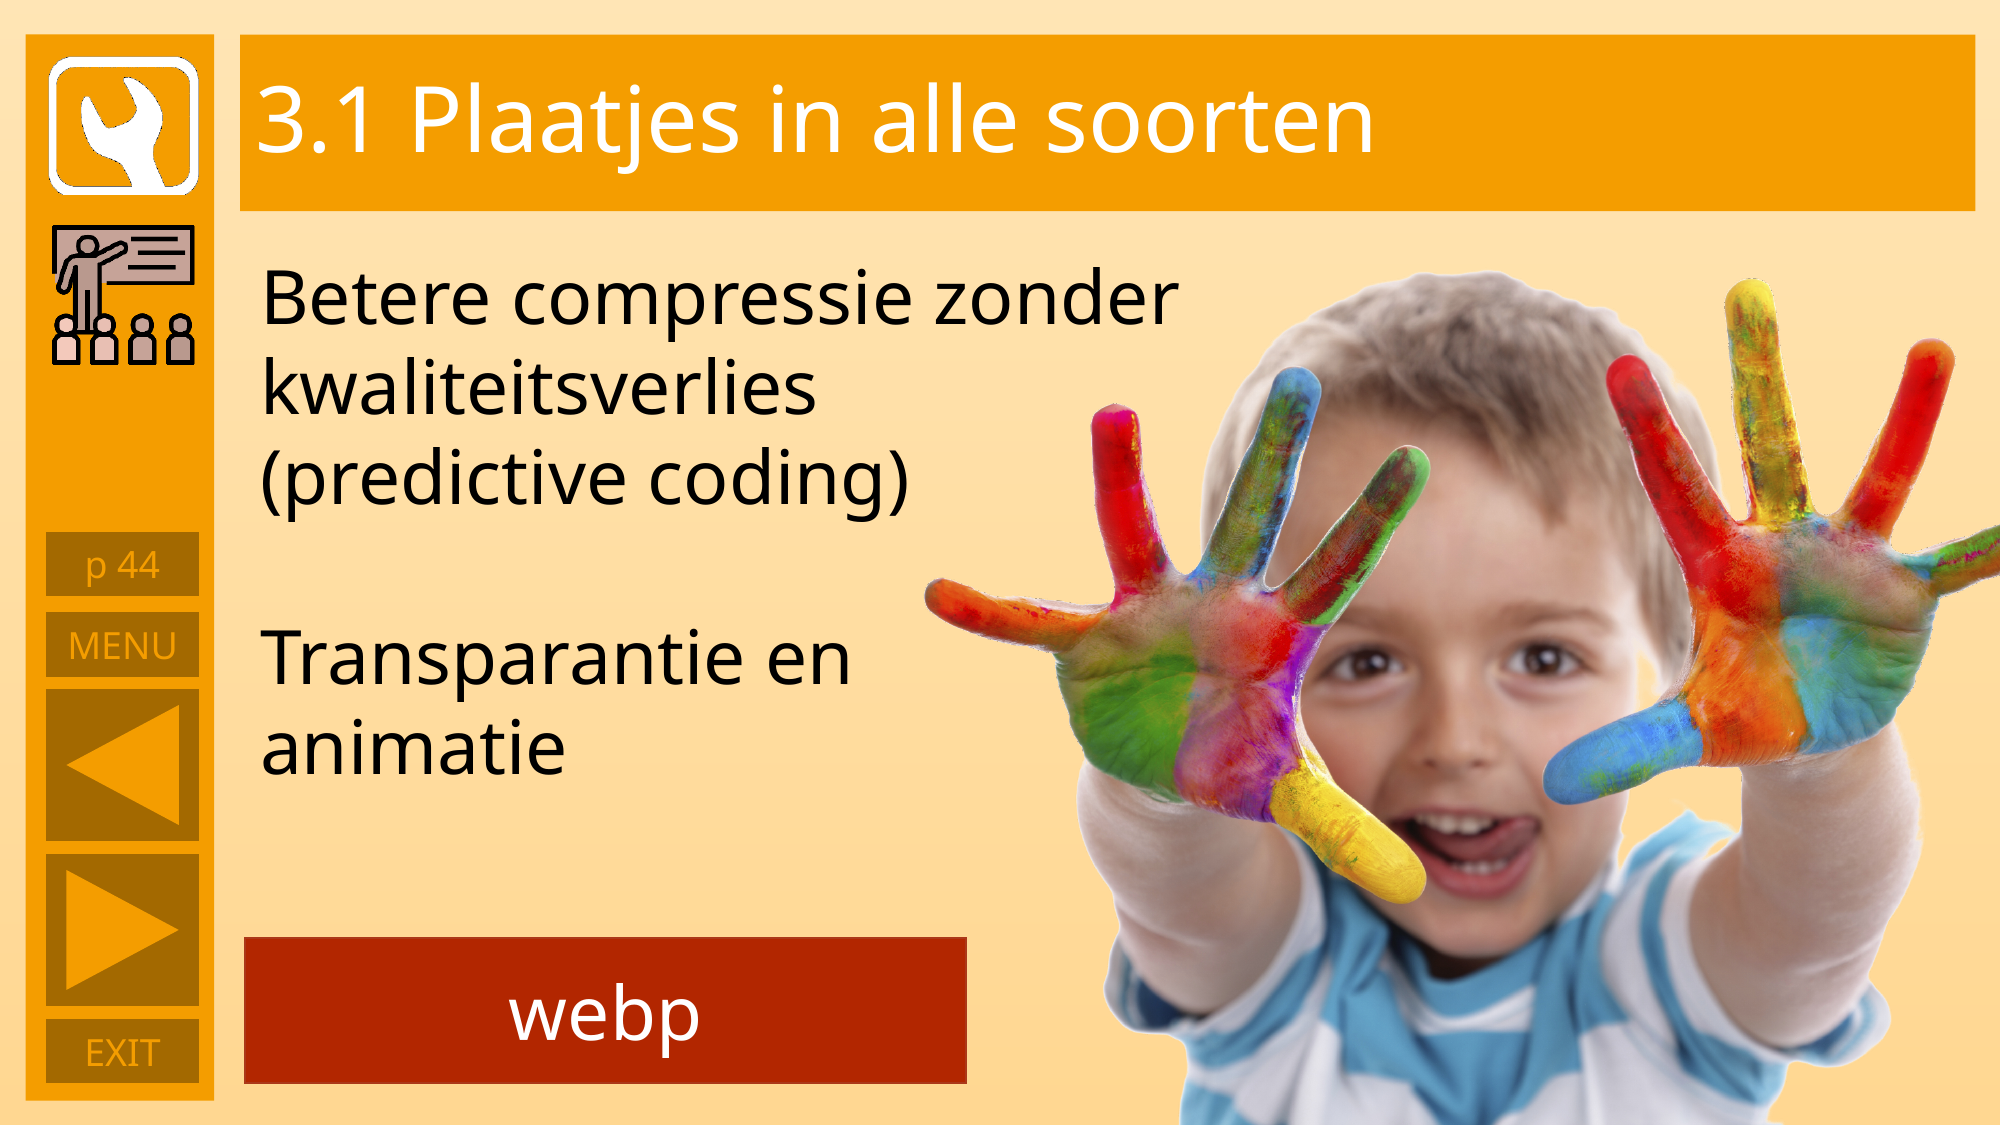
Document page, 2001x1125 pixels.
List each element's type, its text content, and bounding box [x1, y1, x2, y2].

text_box EXIT [0, 172, 25, 176]
picture [47, 55, 199, 195]
text_box [46, 854, 199, 1006]
table_header [0, 766, 25, 773]
text_box EXIT [215, 172, 240, 176]
text_box [64, 703, 180, 827]
table_header [0, 352, 25, 360]
table_header [215, 766, 245, 773]
text_box MENU [46, 612, 199, 677]
text_box webp [244, 937, 764, 1084]
table_header [215, 352, 245, 360]
text_box EXIT [46, 1019, 199, 1083]
title 3.1 Plaatjes in alle soorten [240, 34, 1976, 212]
text_box [65, 868, 181, 992]
text_box Betere compressie zonder kwaliteitsverlies (predictive coding) Transparantie en animatie [245, 241, 764, 797]
text_box EXIT [215, 193, 240, 199]
picture [47, 220, 198, 369]
picture [764, 139, 2000, 1125]
text_box p 44 [46, 532, 199, 596]
text_box EXIT [0, 193, 25, 199]
text_box [46, 689, 199, 841]
text_box [25, 33, 215, 1102]
